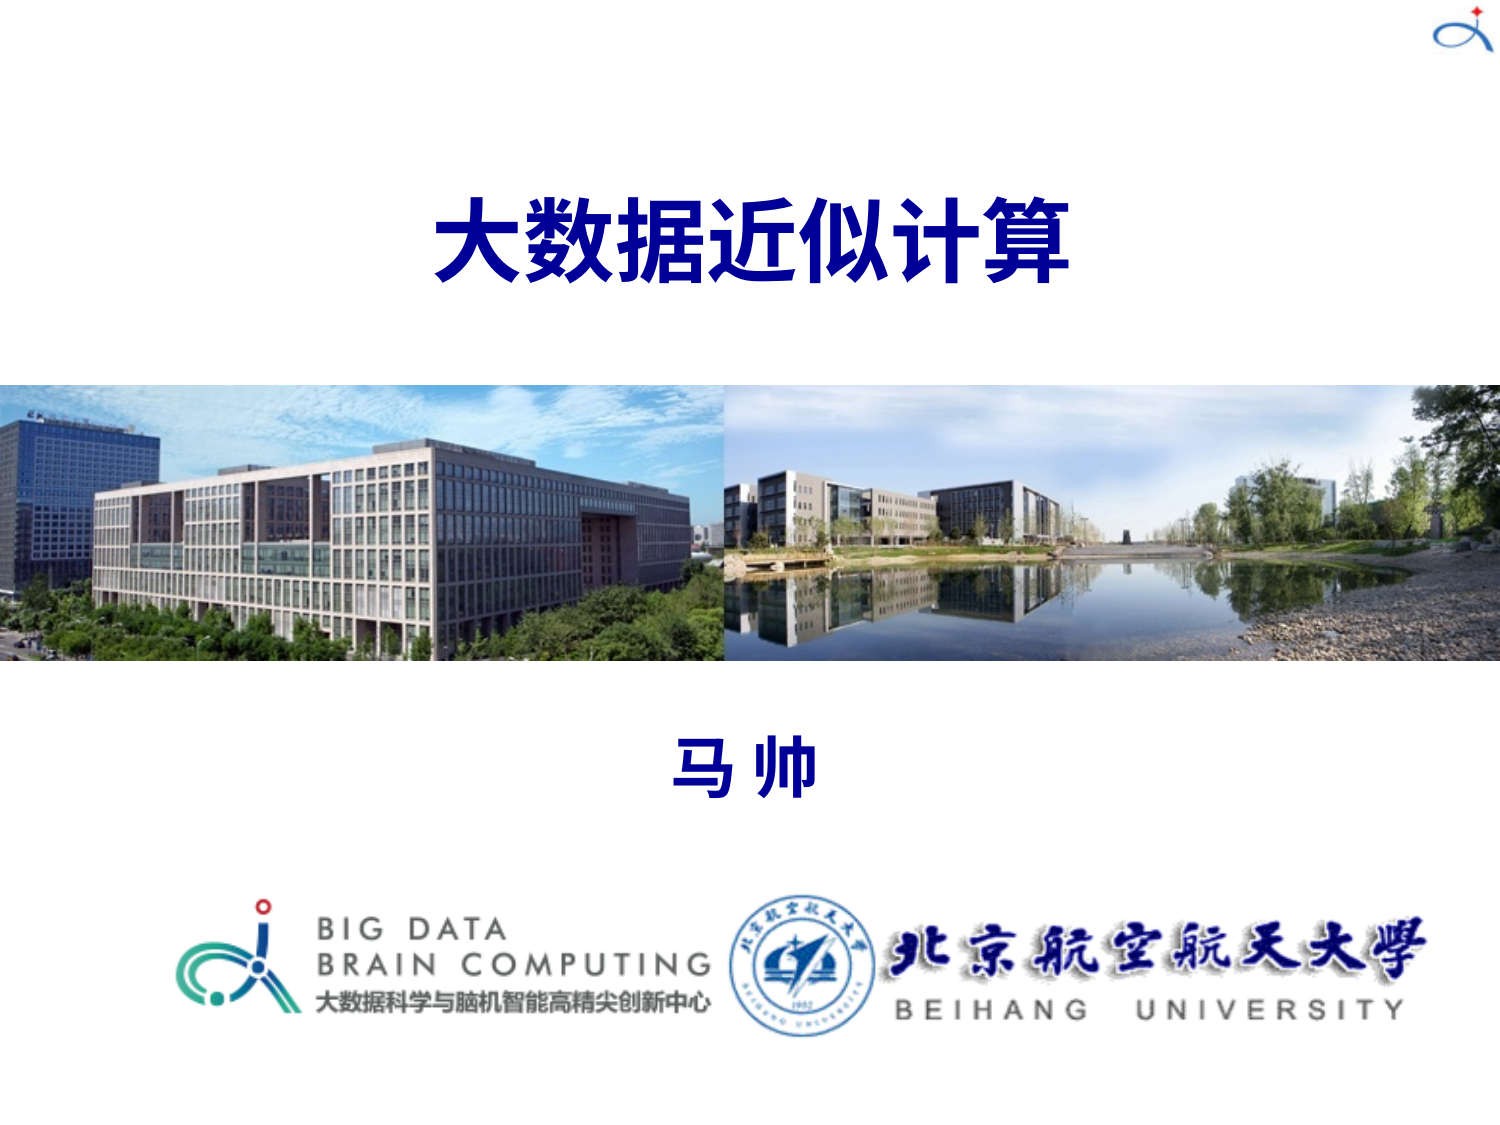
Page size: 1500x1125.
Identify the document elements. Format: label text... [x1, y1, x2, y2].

picture [0, 385, 1500, 661]
picture [161, 890, 1453, 1041]
text_box 大数据近似计算 [17, 66, 1489, 367]
picture [1432, 5, 1495, 55]
text_box 马 帅 [59, 718, 1430, 1012]
